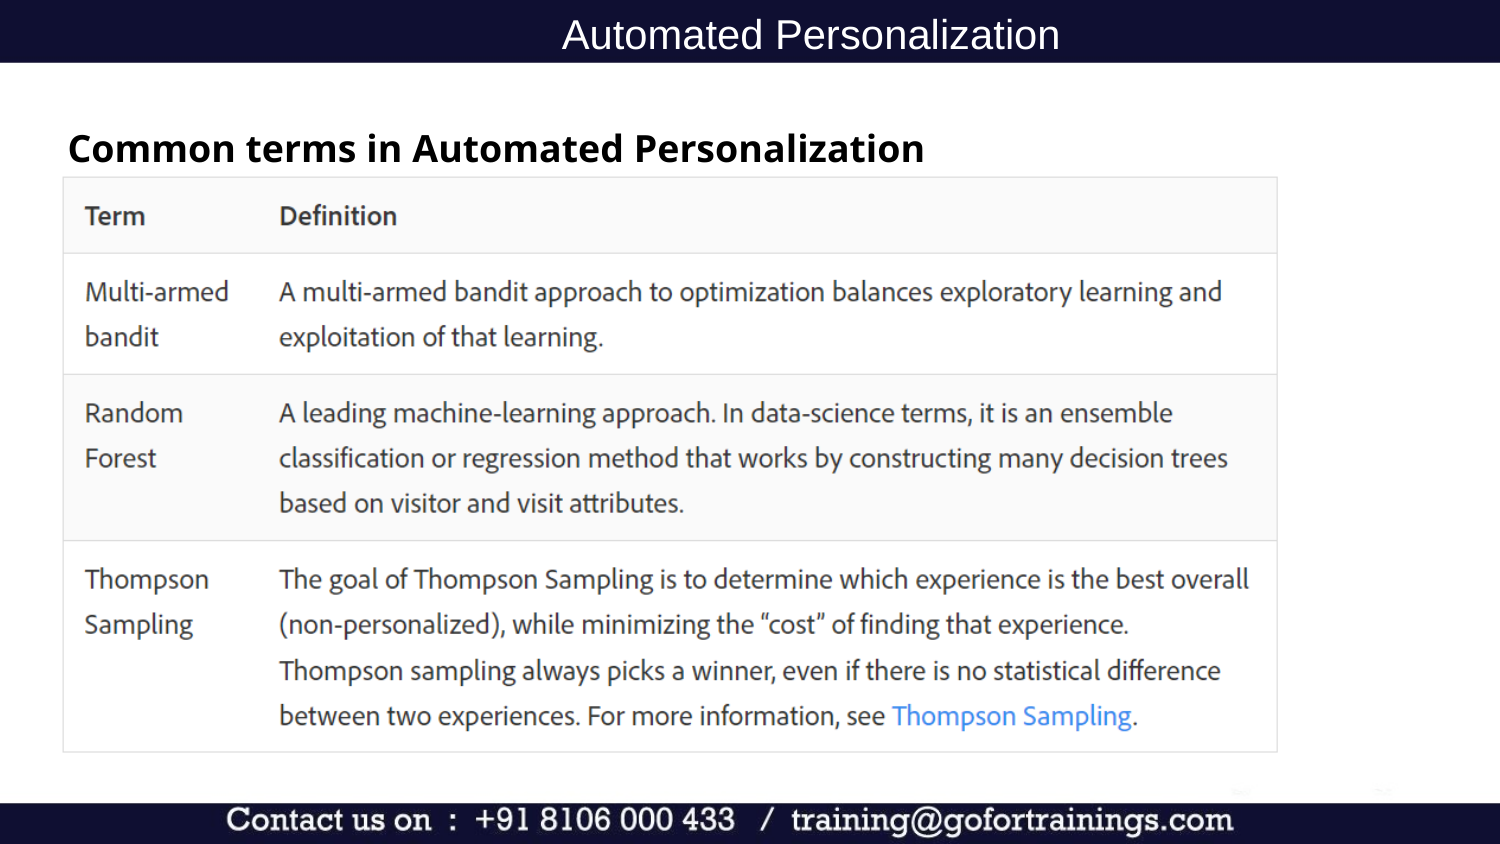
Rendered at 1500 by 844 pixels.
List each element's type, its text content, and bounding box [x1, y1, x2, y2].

text_box Automated Personalization [547, 0, 1179, 65]
picture [0, 0, 1500, 844]
text_box Common terms in Automated Personalization [52, 109, 1218, 166]
